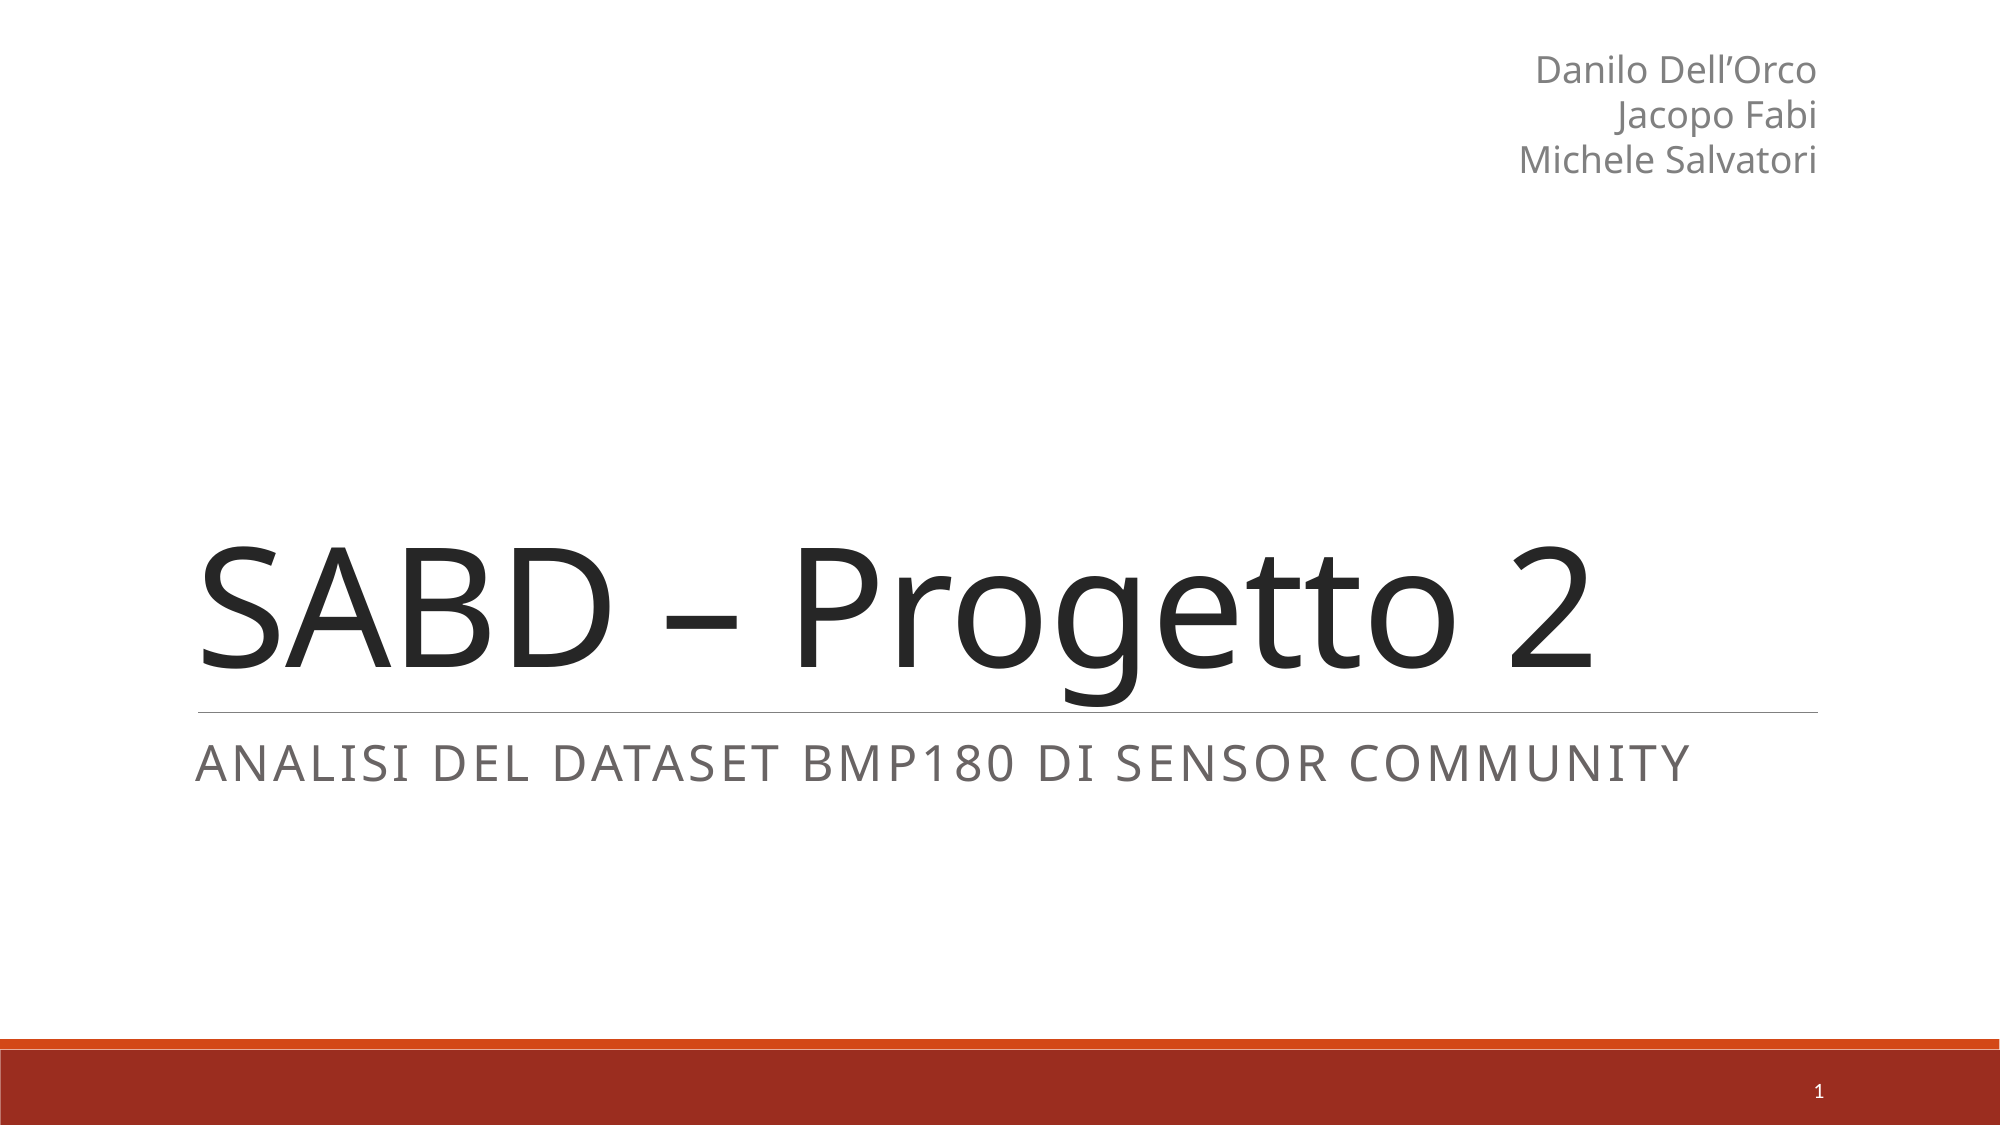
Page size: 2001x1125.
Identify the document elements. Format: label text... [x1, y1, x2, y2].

text_box Danilo Dell’Orco Jacopo Fabi Michele Salvatori [1048, 38, 1833, 233]
title SABD – Progetto 2 [180, 124, 1830, 710]
subtitle ANalisi Del dataset BMP180 di sensor community [180, 730, 1831, 919]
slide_number 1 [1624, 1059, 1840, 1120]
